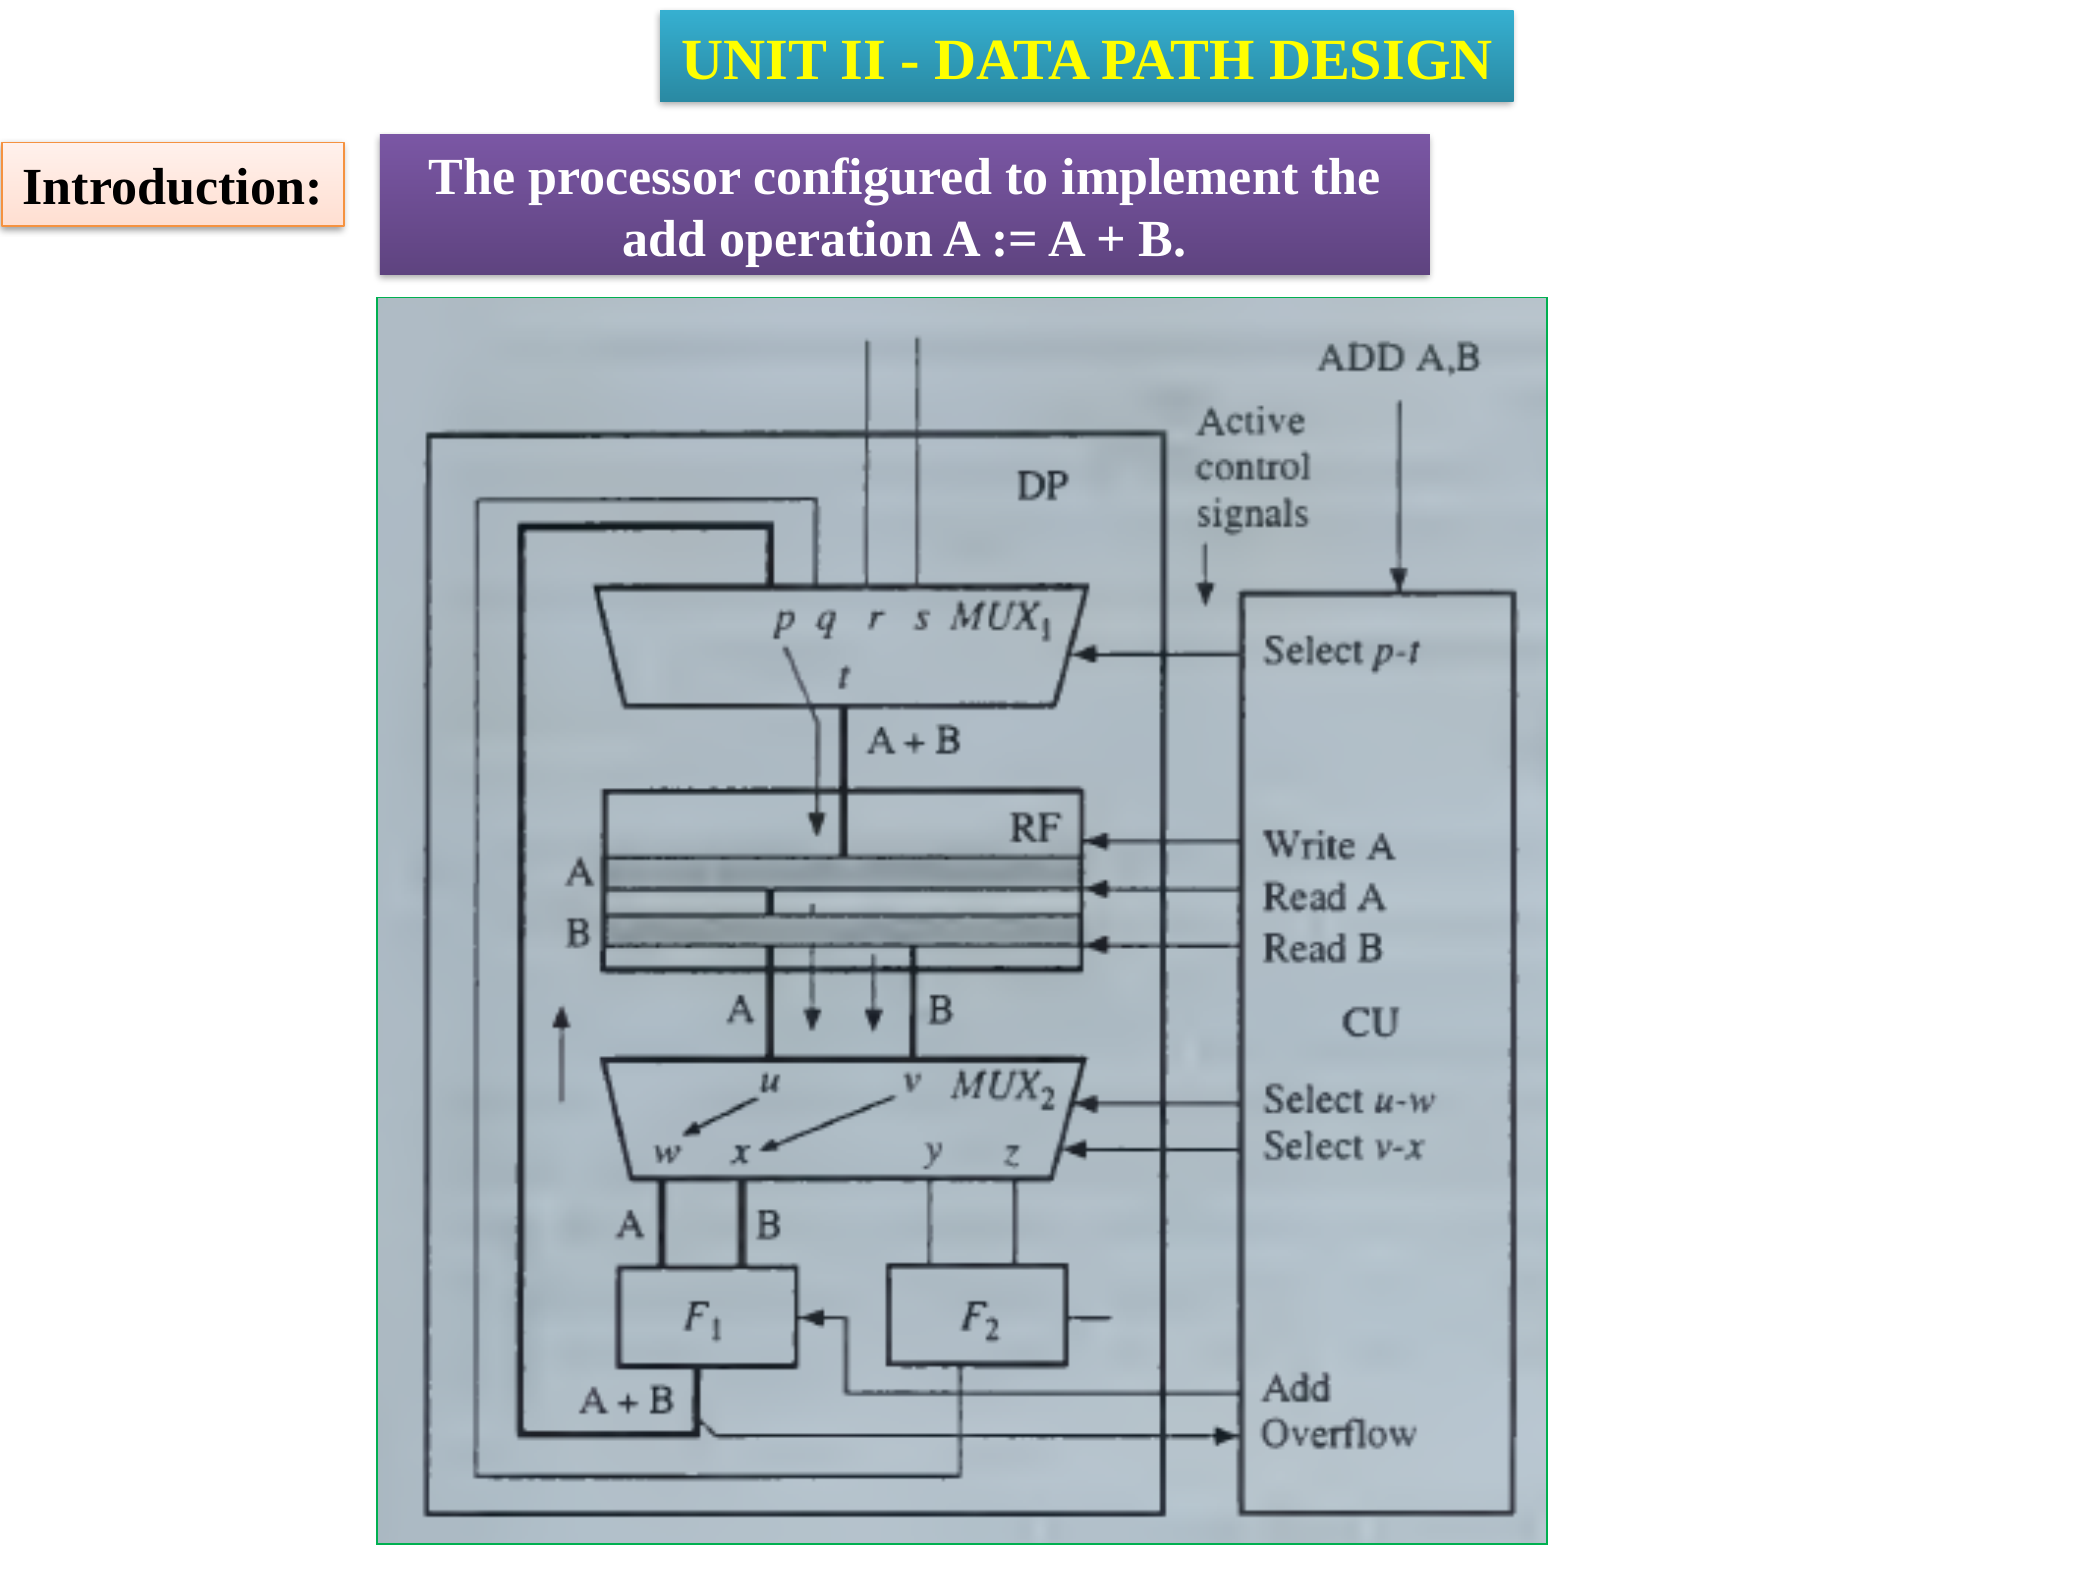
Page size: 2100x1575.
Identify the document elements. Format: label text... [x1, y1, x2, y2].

text_box UNIT II - DATA PATH DESIGN [660, 10, 1514, 102]
text_box The processor configured to implement the add operation A := A + B. [379, 134, 1430, 275]
text_box Introduction: [1, 142, 345, 227]
picture [377, 298, 1547, 1544]
